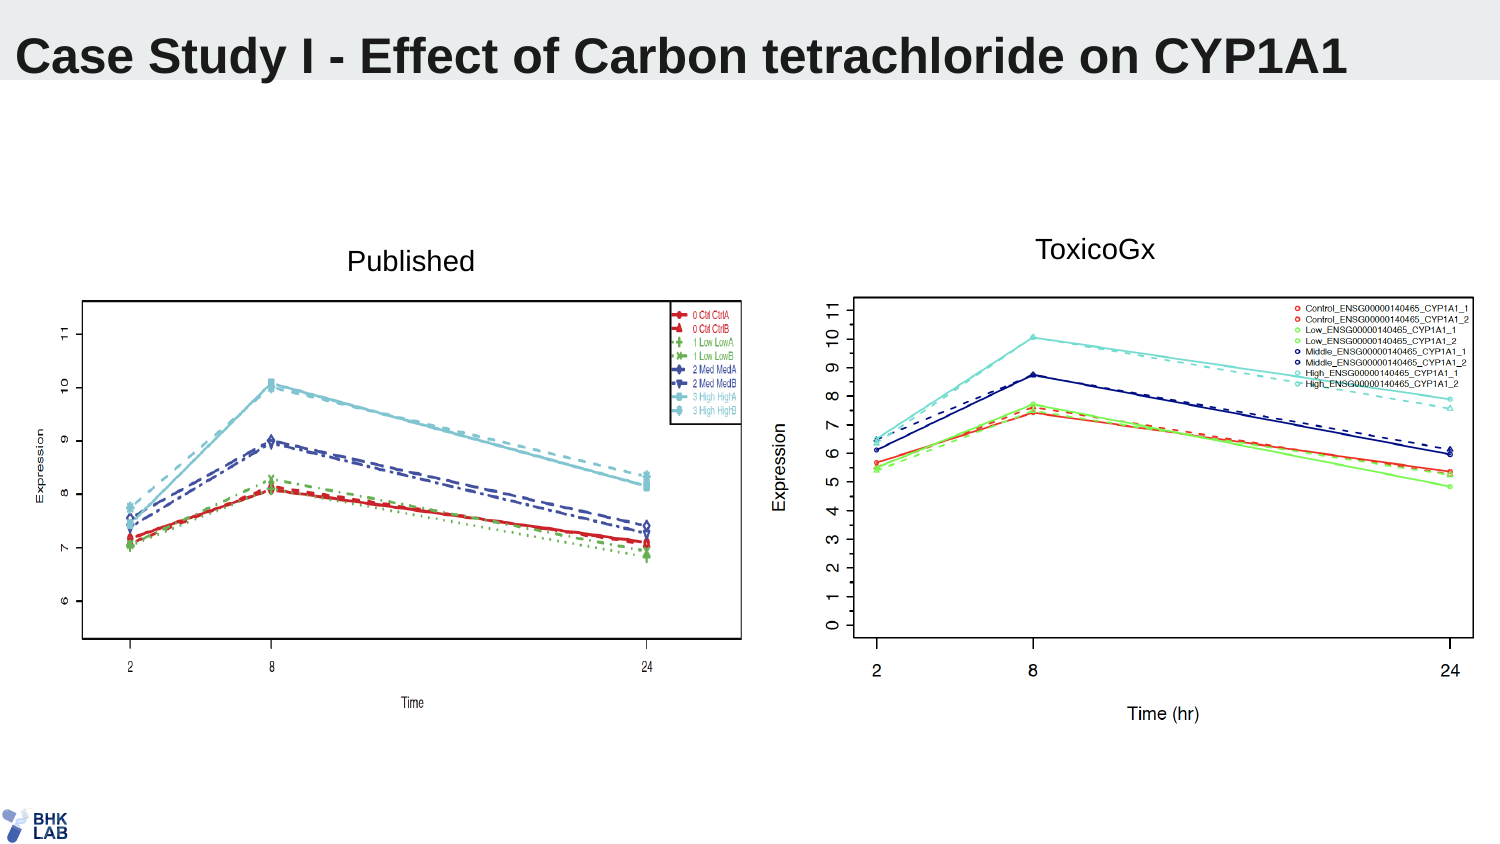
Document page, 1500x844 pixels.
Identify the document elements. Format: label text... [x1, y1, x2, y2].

text_box Published [331, 227, 518, 277]
title Case Study I - Effect of Carbon tetrachloride on CYP1A1 [0, 0, 1449, 88]
text_box ToxicoGx [1020, 215, 1206, 271]
picture [28, 278, 746, 718]
picture [0, 808, 70, 844]
picture [762, 278, 1479, 729]
